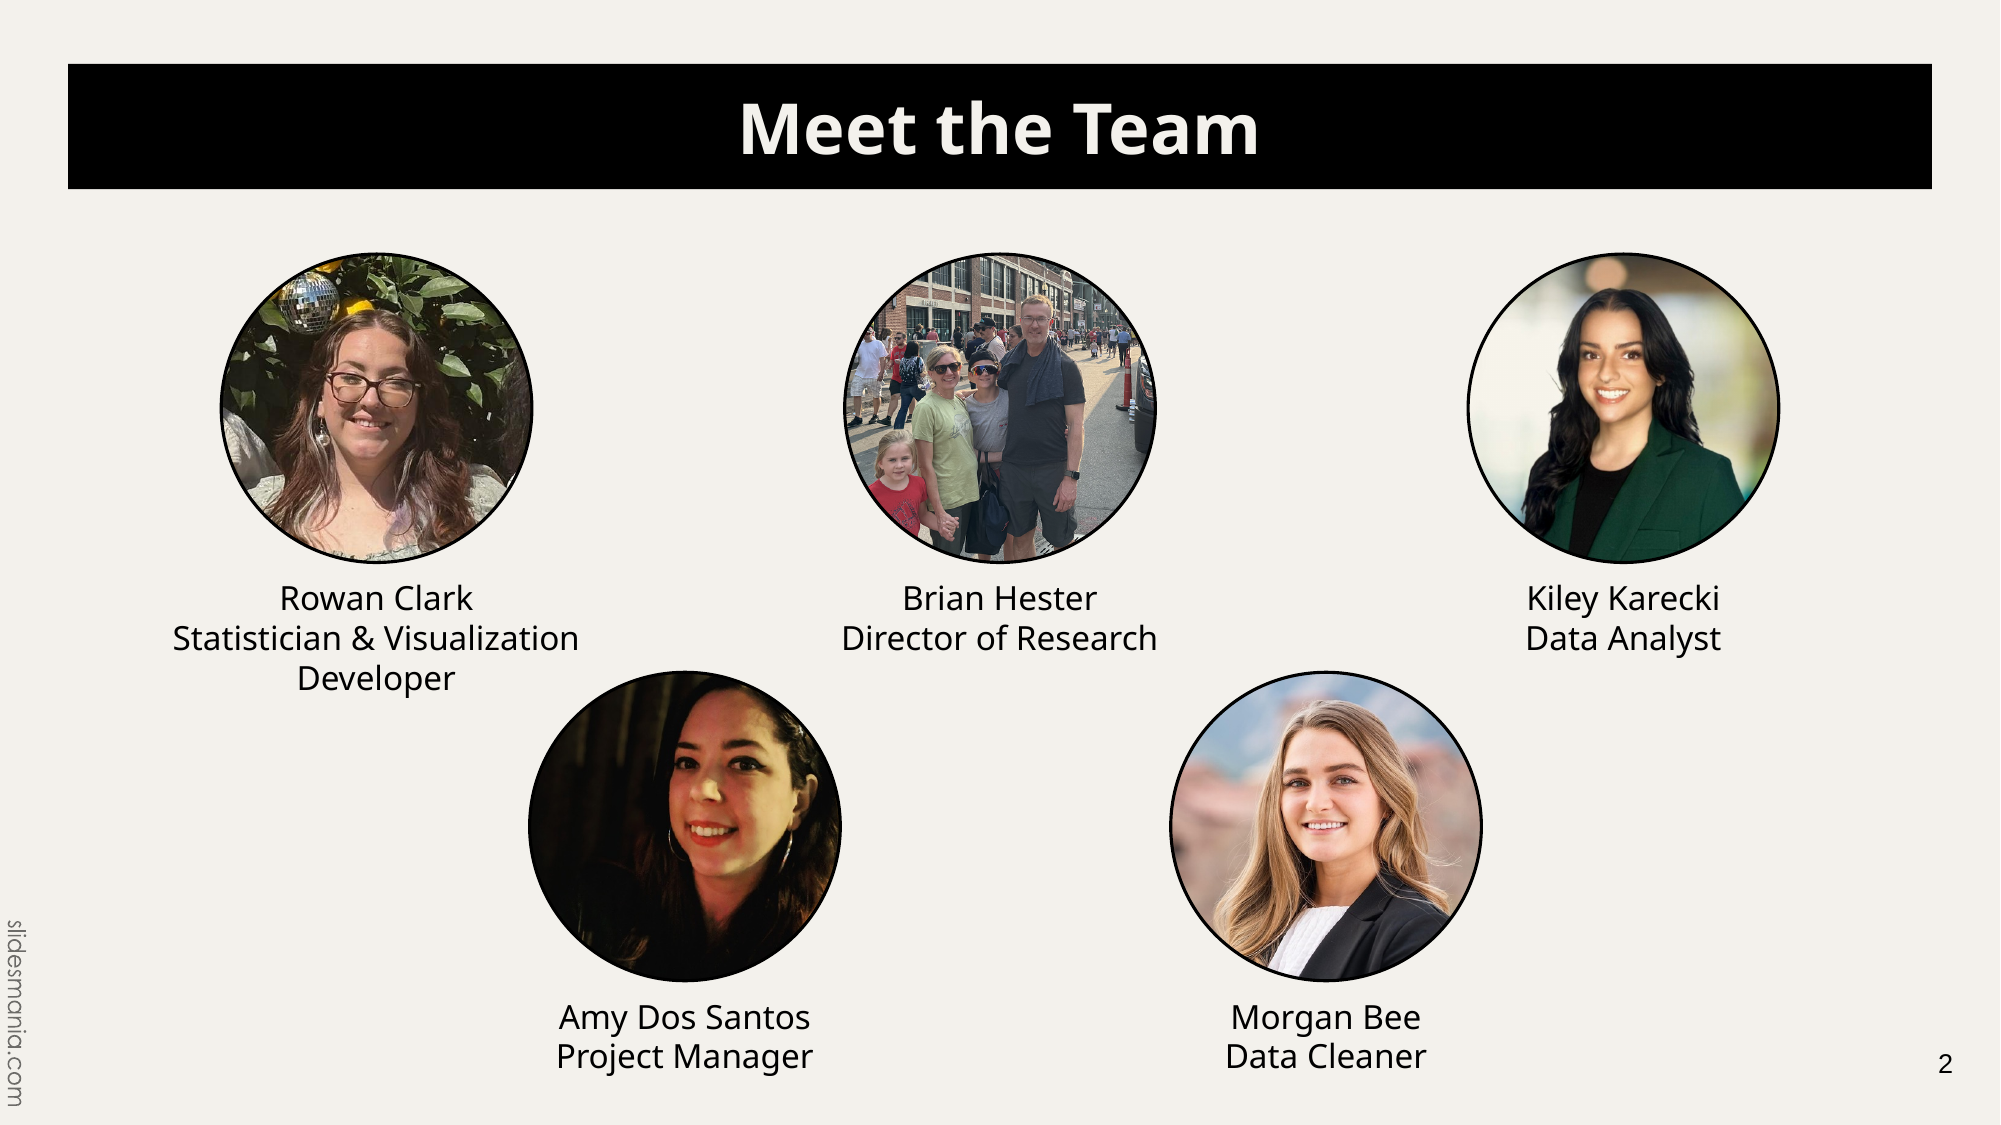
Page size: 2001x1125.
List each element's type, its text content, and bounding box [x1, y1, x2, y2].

slide_number ‹#› [1853, 1019, 1974, 1106]
picture [844, 253, 1156, 563]
text_box Brian Hester Director of Research [773, 562, 1227, 688]
picture [220, 253, 533, 563]
title Meet the Team [68, 63, 1932, 190]
text_box Amy Dos Santos Project Manager [458, 980, 911, 1106]
picture [1467, 253, 1780, 563]
picture [1170, 672, 1482, 981]
text_box Morgan Bee Data Cleaner [1099, 980, 1553, 1106]
text_box Rowan Clark Statistician & Visualization Developer [102, 562, 651, 688]
picture [529, 672, 841, 981]
text_box Kiley Karecki Data Analyst [1397, 562, 1850, 688]
